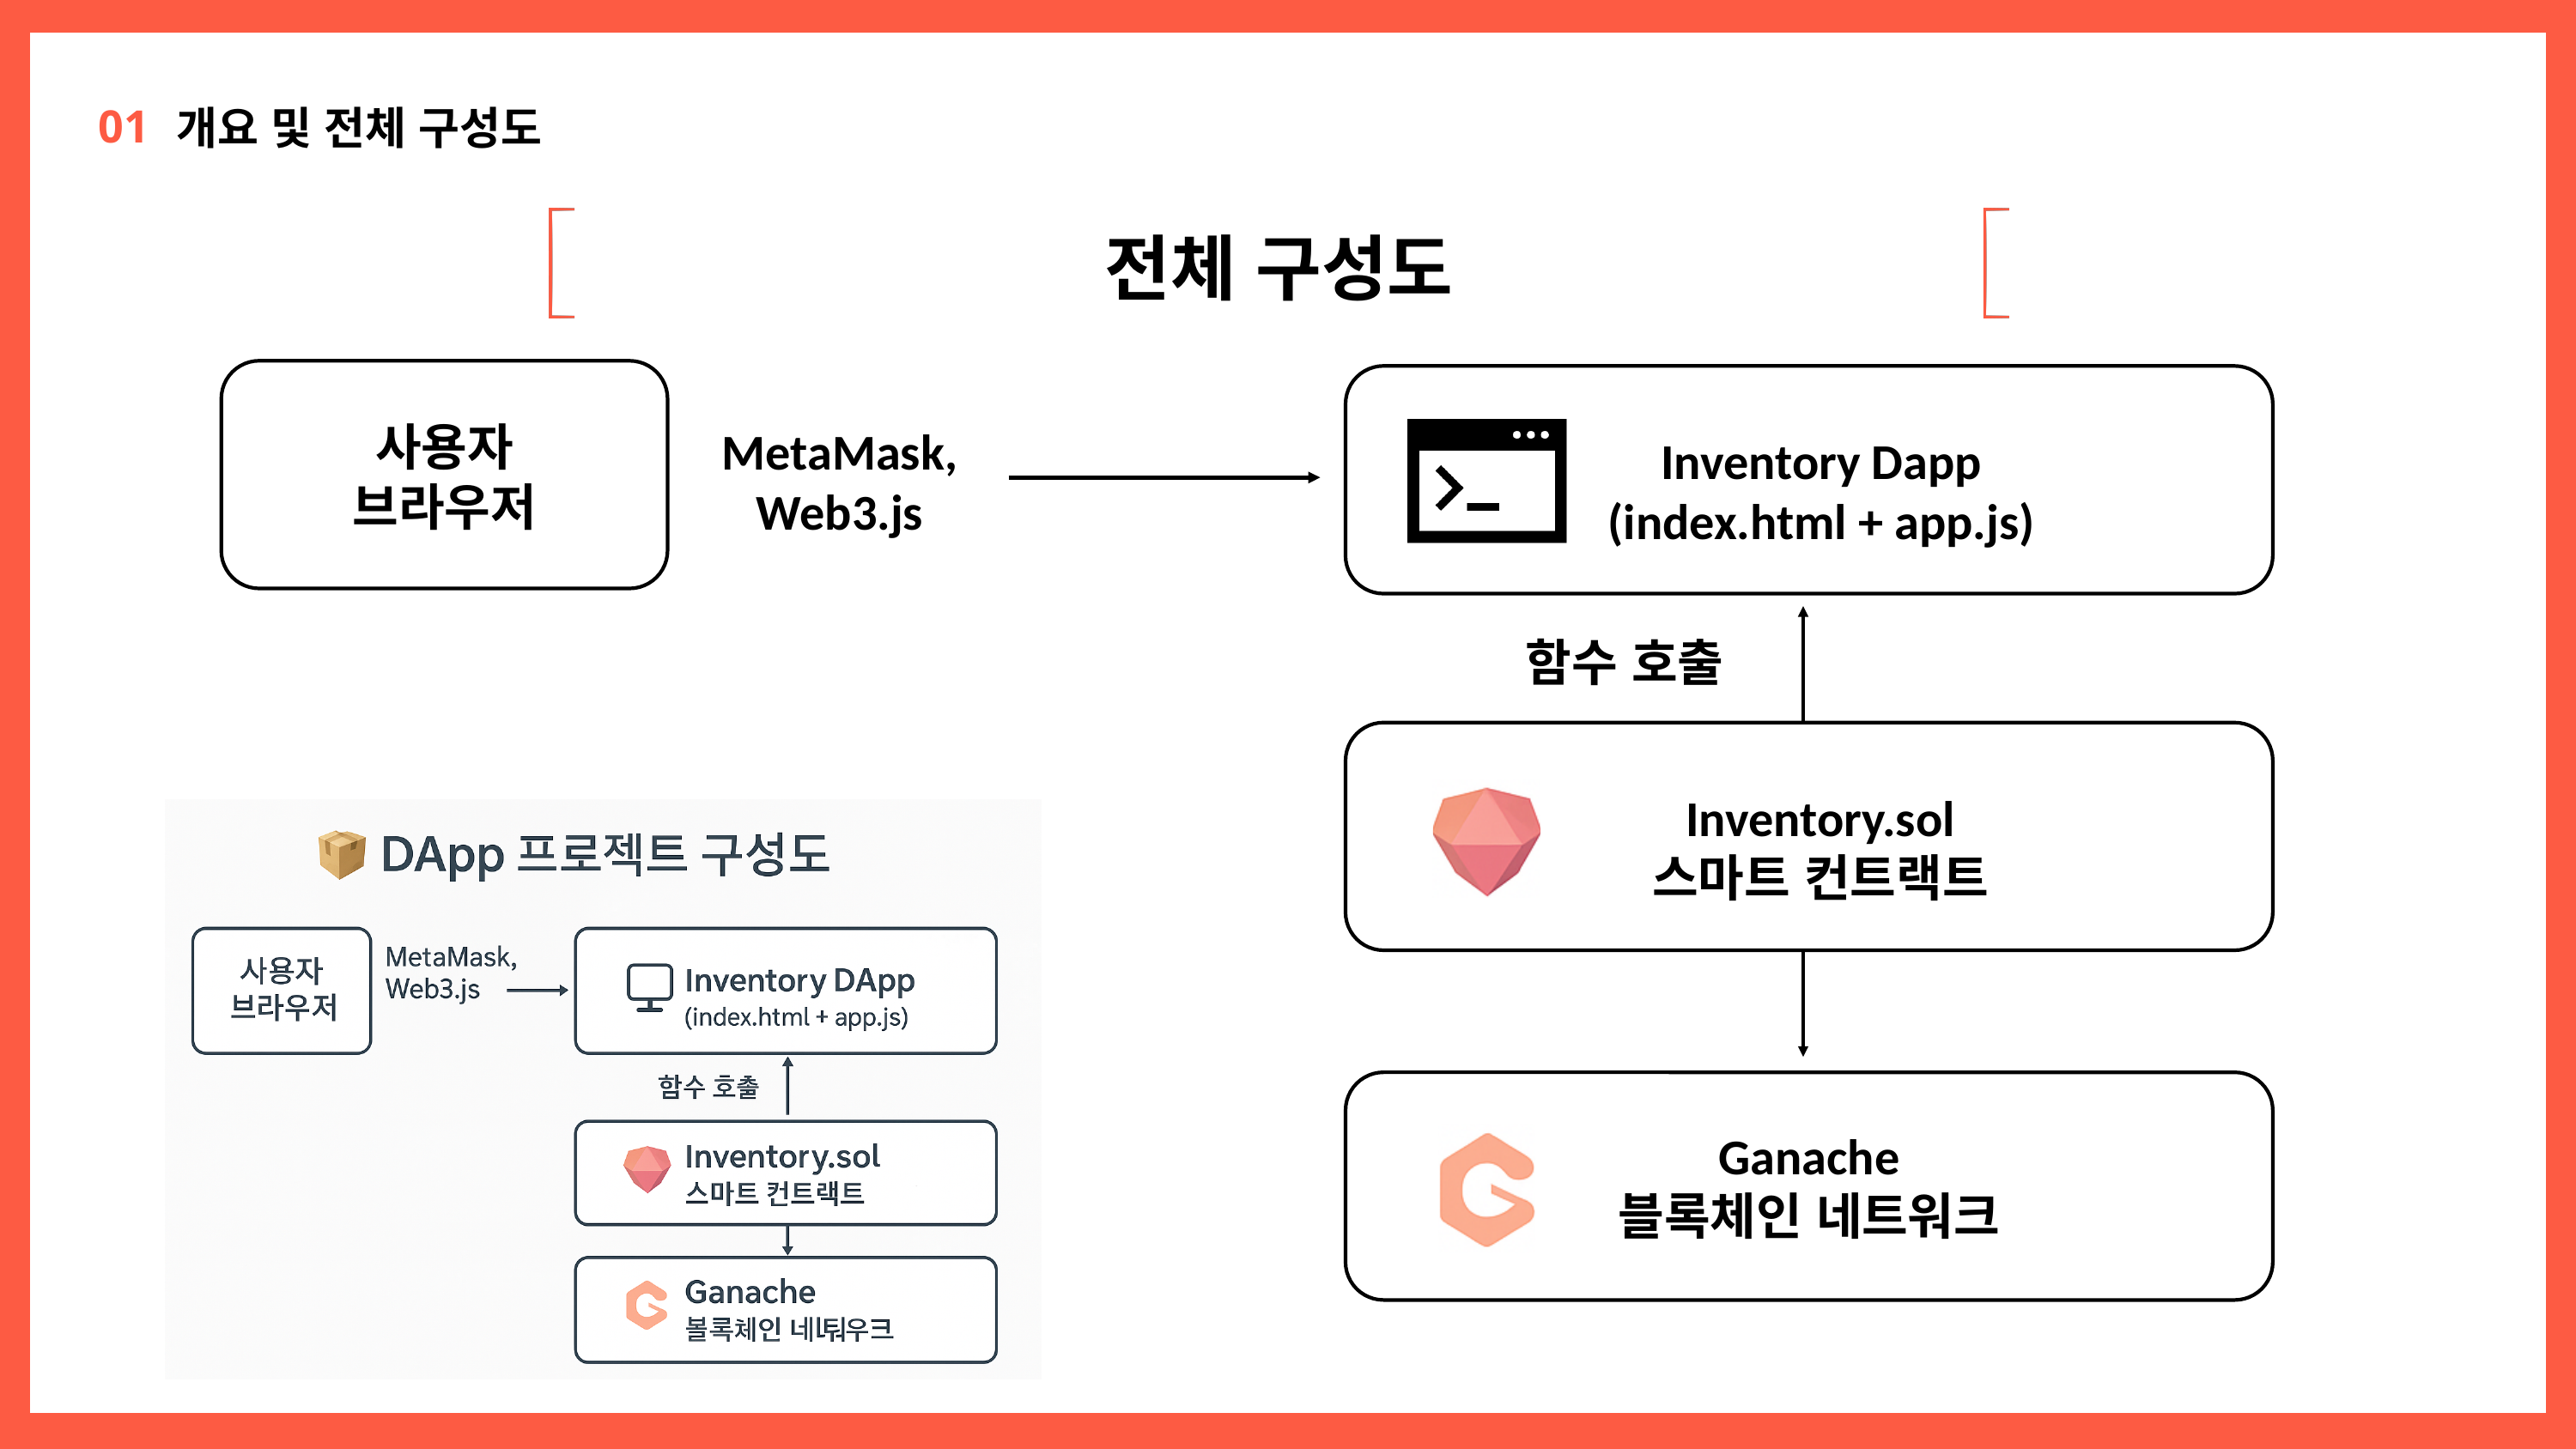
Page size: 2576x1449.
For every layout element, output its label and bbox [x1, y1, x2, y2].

picture [161, 798, 1043, 1379]
picture [1390, 385, 1583, 577]
picture [1432, 779, 1541, 899]
picture [1437, 1123, 1535, 1253]
text_box [29, 32, 2547, 1414]
